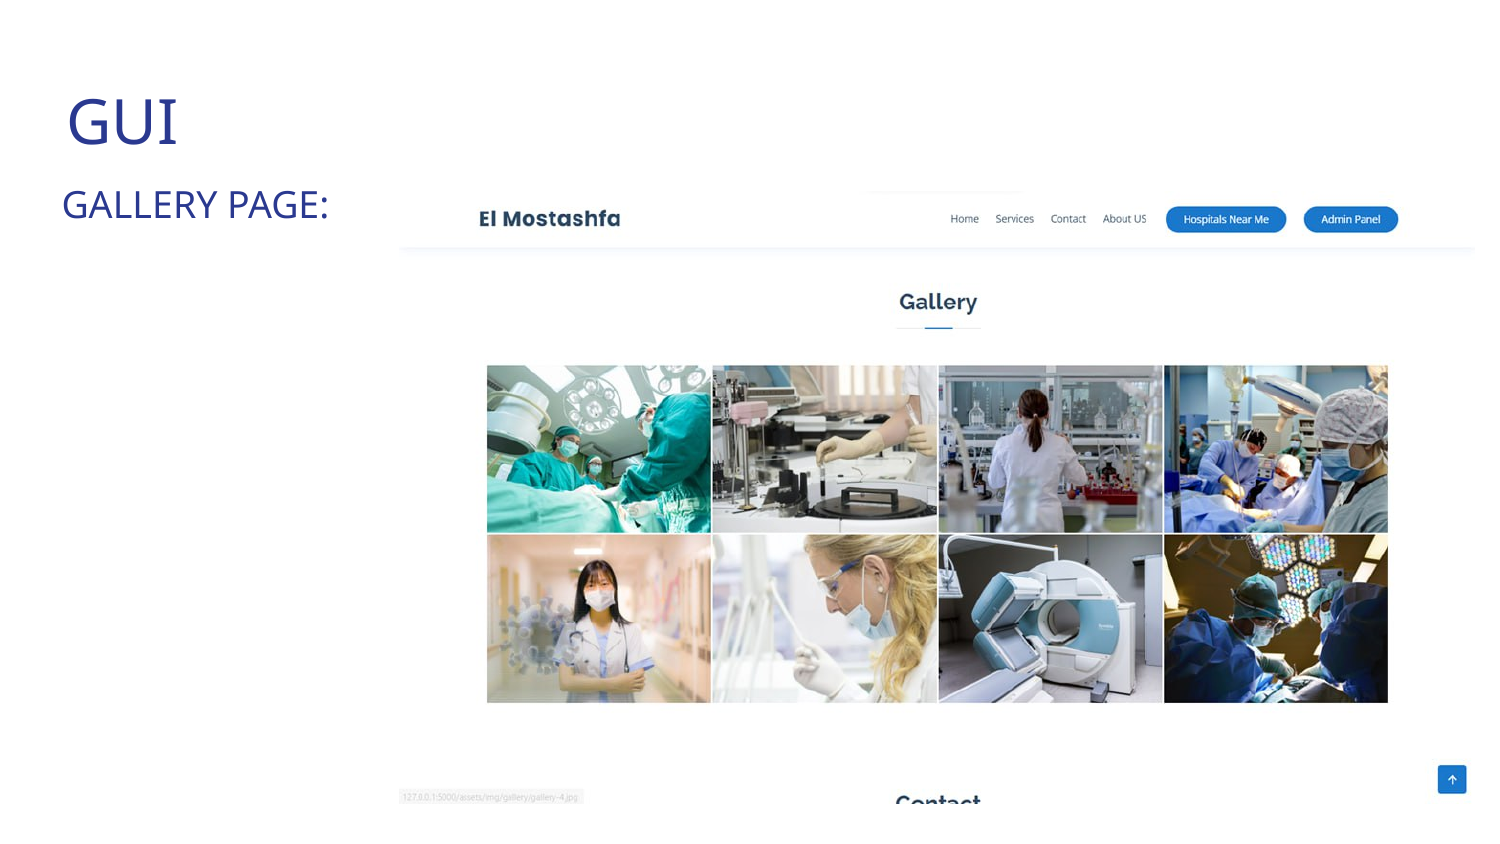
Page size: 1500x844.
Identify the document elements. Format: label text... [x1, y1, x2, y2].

text_box GALLERY PAGE: [46, 166, 375, 242]
title GUI [51, 67, 1449, 167]
picture [399, 191, 1476, 804]
